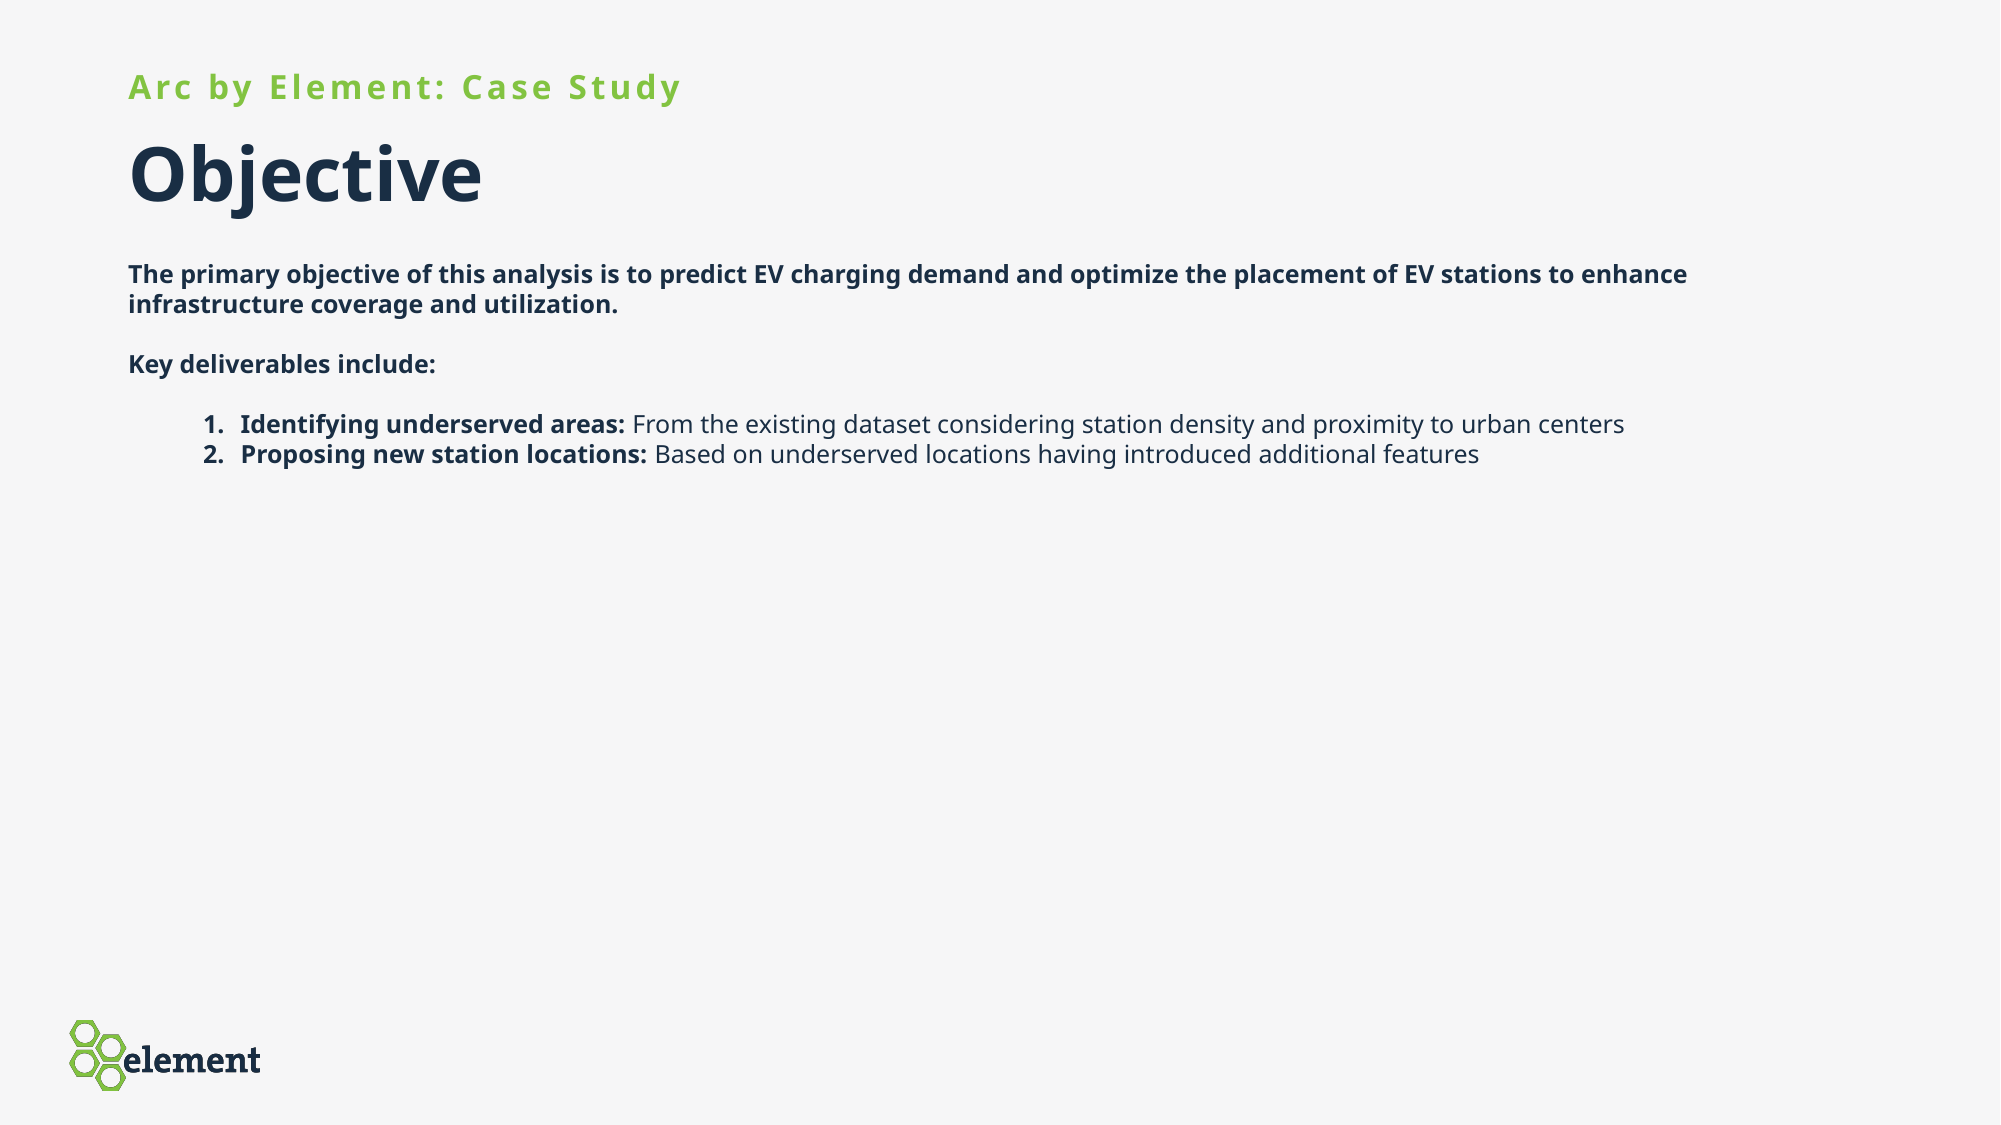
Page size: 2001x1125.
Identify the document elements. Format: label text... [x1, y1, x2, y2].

list Objective [113, 109, 1019, 206]
text_box The primary objective of this analysis is to predict EV charging demand and optimize the placement of EV stations to enhance infrastructure coverage and utilization. Key deliverables include: Identifying underserved areas: From the existing dataset considering station density and proximity to urban centers Proposing new station locations: Based on underserved locations having introduced additional features [113, 251, 1874, 476]
list Arc by Element: Case Study [113, 63, 950, 112]
